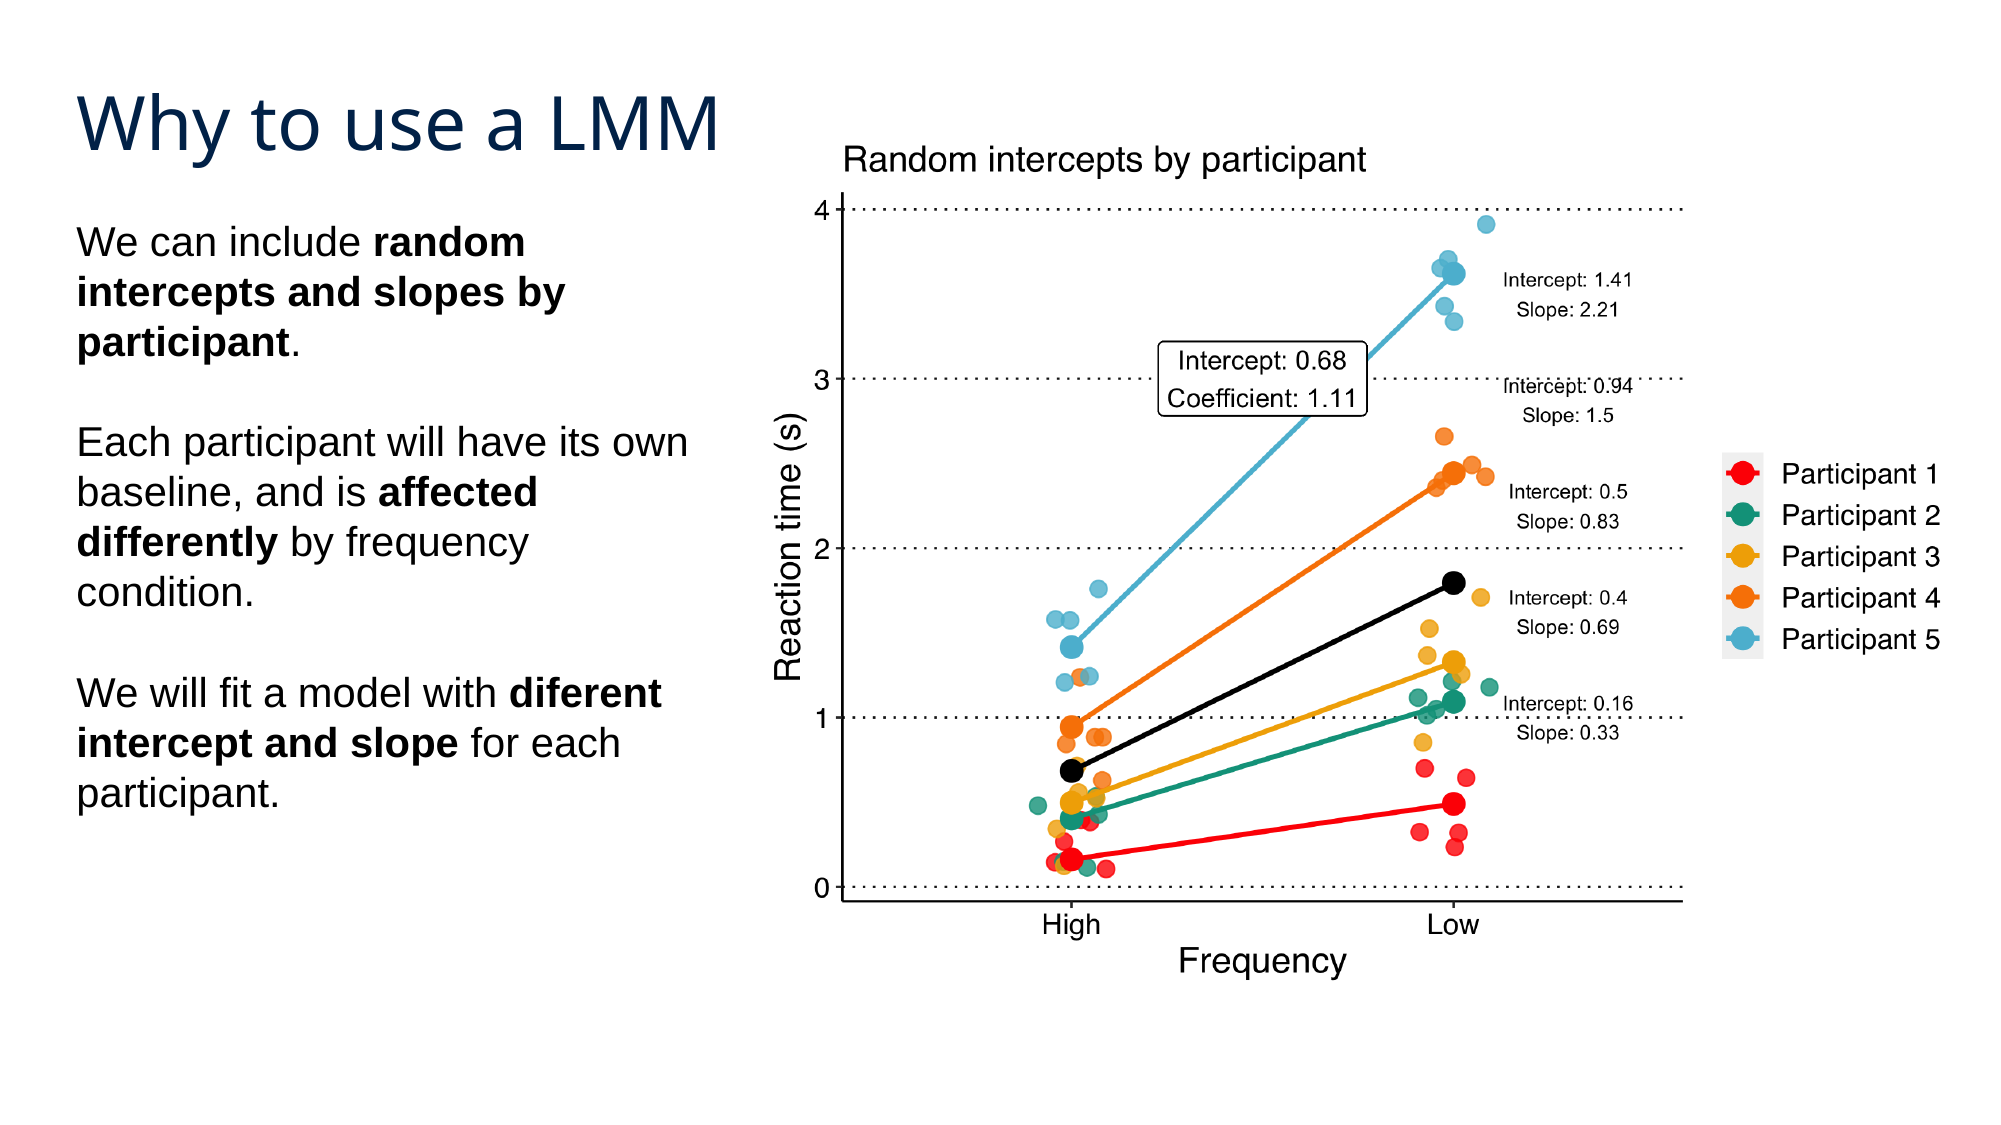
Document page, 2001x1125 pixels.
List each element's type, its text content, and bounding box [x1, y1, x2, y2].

text_box We can include random intercepts and slopes by participant. Each participant will have its own baseline, and is affected differently by frequency condition. We will fit a model with diferent intercept and slope for each participant. [61, 207, 724, 823]
title Why to use a LMM [61, 59, 1934, 194]
picture [761, 132, 1967, 993]
